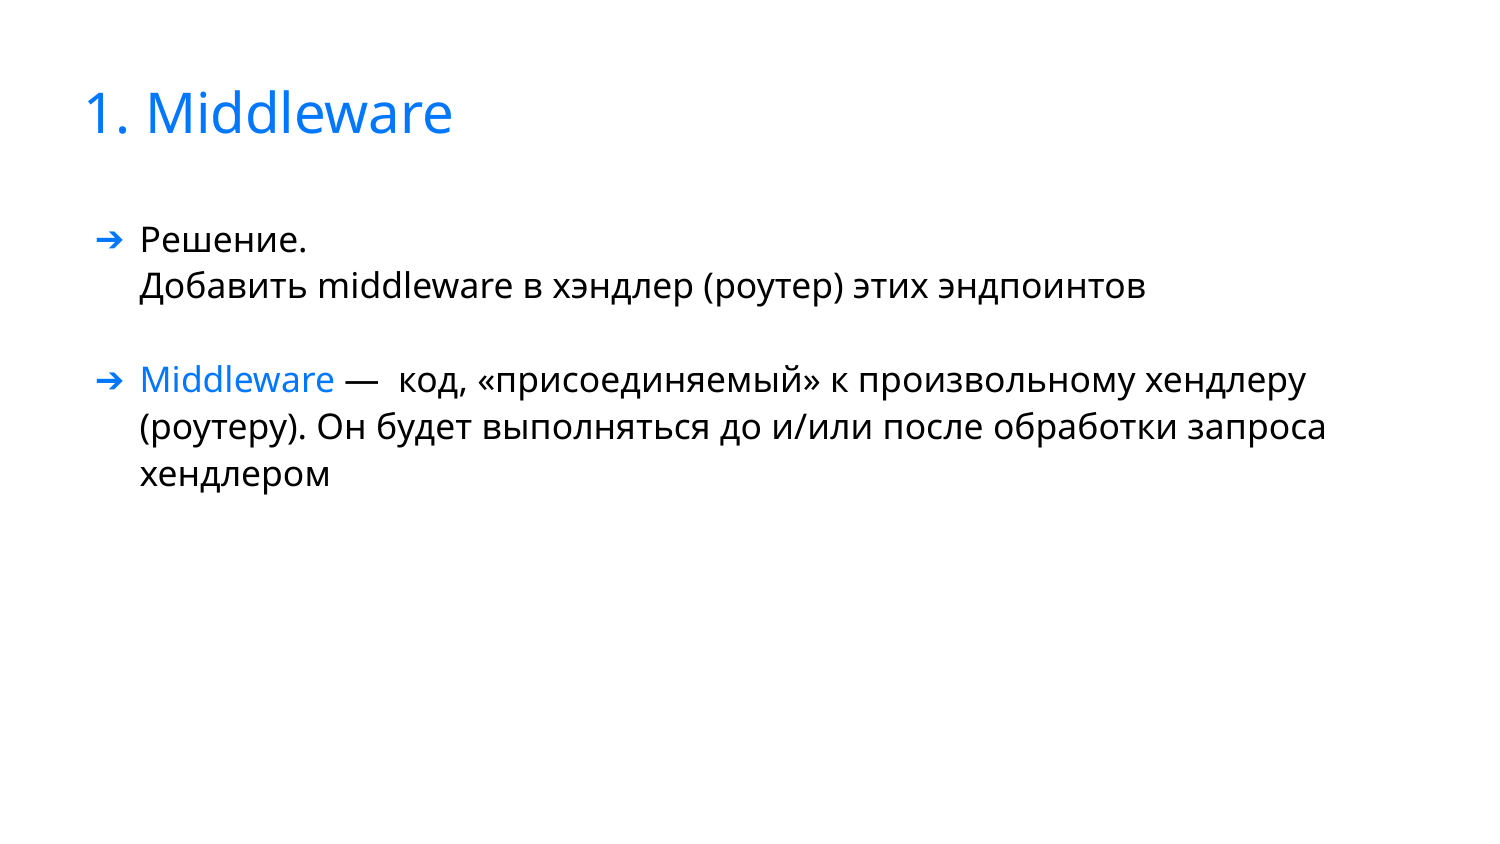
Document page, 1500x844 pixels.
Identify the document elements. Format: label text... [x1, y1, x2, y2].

text_box Решение. Добавить middleware в хэндлер (роутер) этих эндпоинтов Middleware — код, «присоединяемый» к произвольному хендлеру (роутеру). Он будет выполняться до и/или после обработки запроса хендлером [83, 164, 1398, 839]
title 1. Middleware [83, 85, 998, 164]
